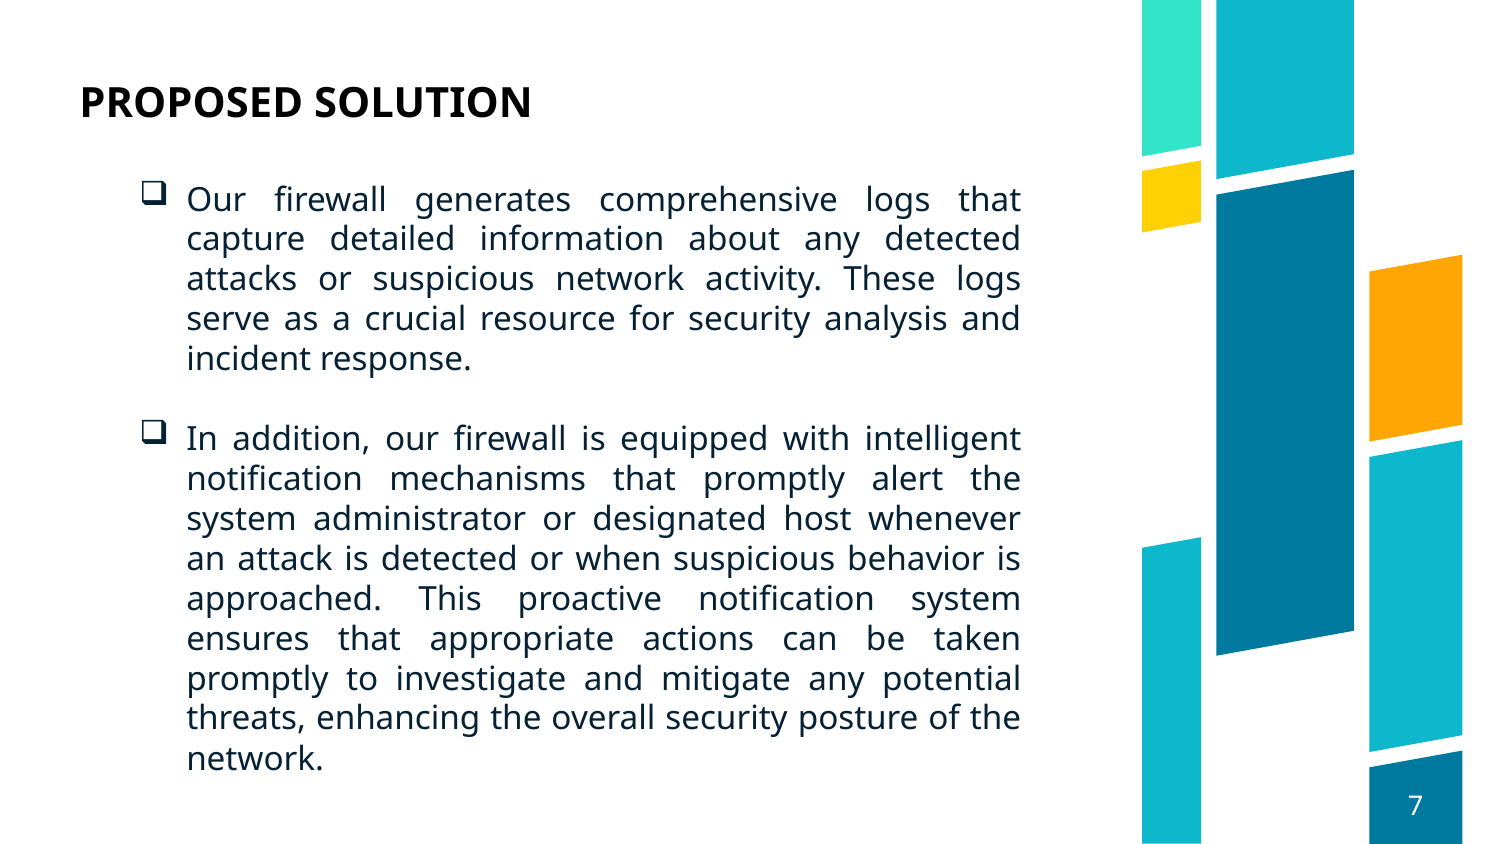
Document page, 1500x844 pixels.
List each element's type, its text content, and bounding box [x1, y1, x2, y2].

slide_number 7 [1369, 769, 1463, 844]
text_box Our firewall generates comprehensive logs that capture detailed information about any detected attacks or suspicious network activity. These logs serve as a crucial resource for security analysis and incident response. In addition, our firewall is equipped with intelligent notification mechanisms that promptly alert the system administrator or designated host whenever an attack is detected or when suspicious behavior is approached. This proactive notification system ensures that appropriate actions can be taken promptly to investigate and mitigate any potential threats, enhancing the overall security posture of the network. [124, 170, 1038, 844]
text_box PROPOSED SOLUTION [64, 68, 725, 133]
